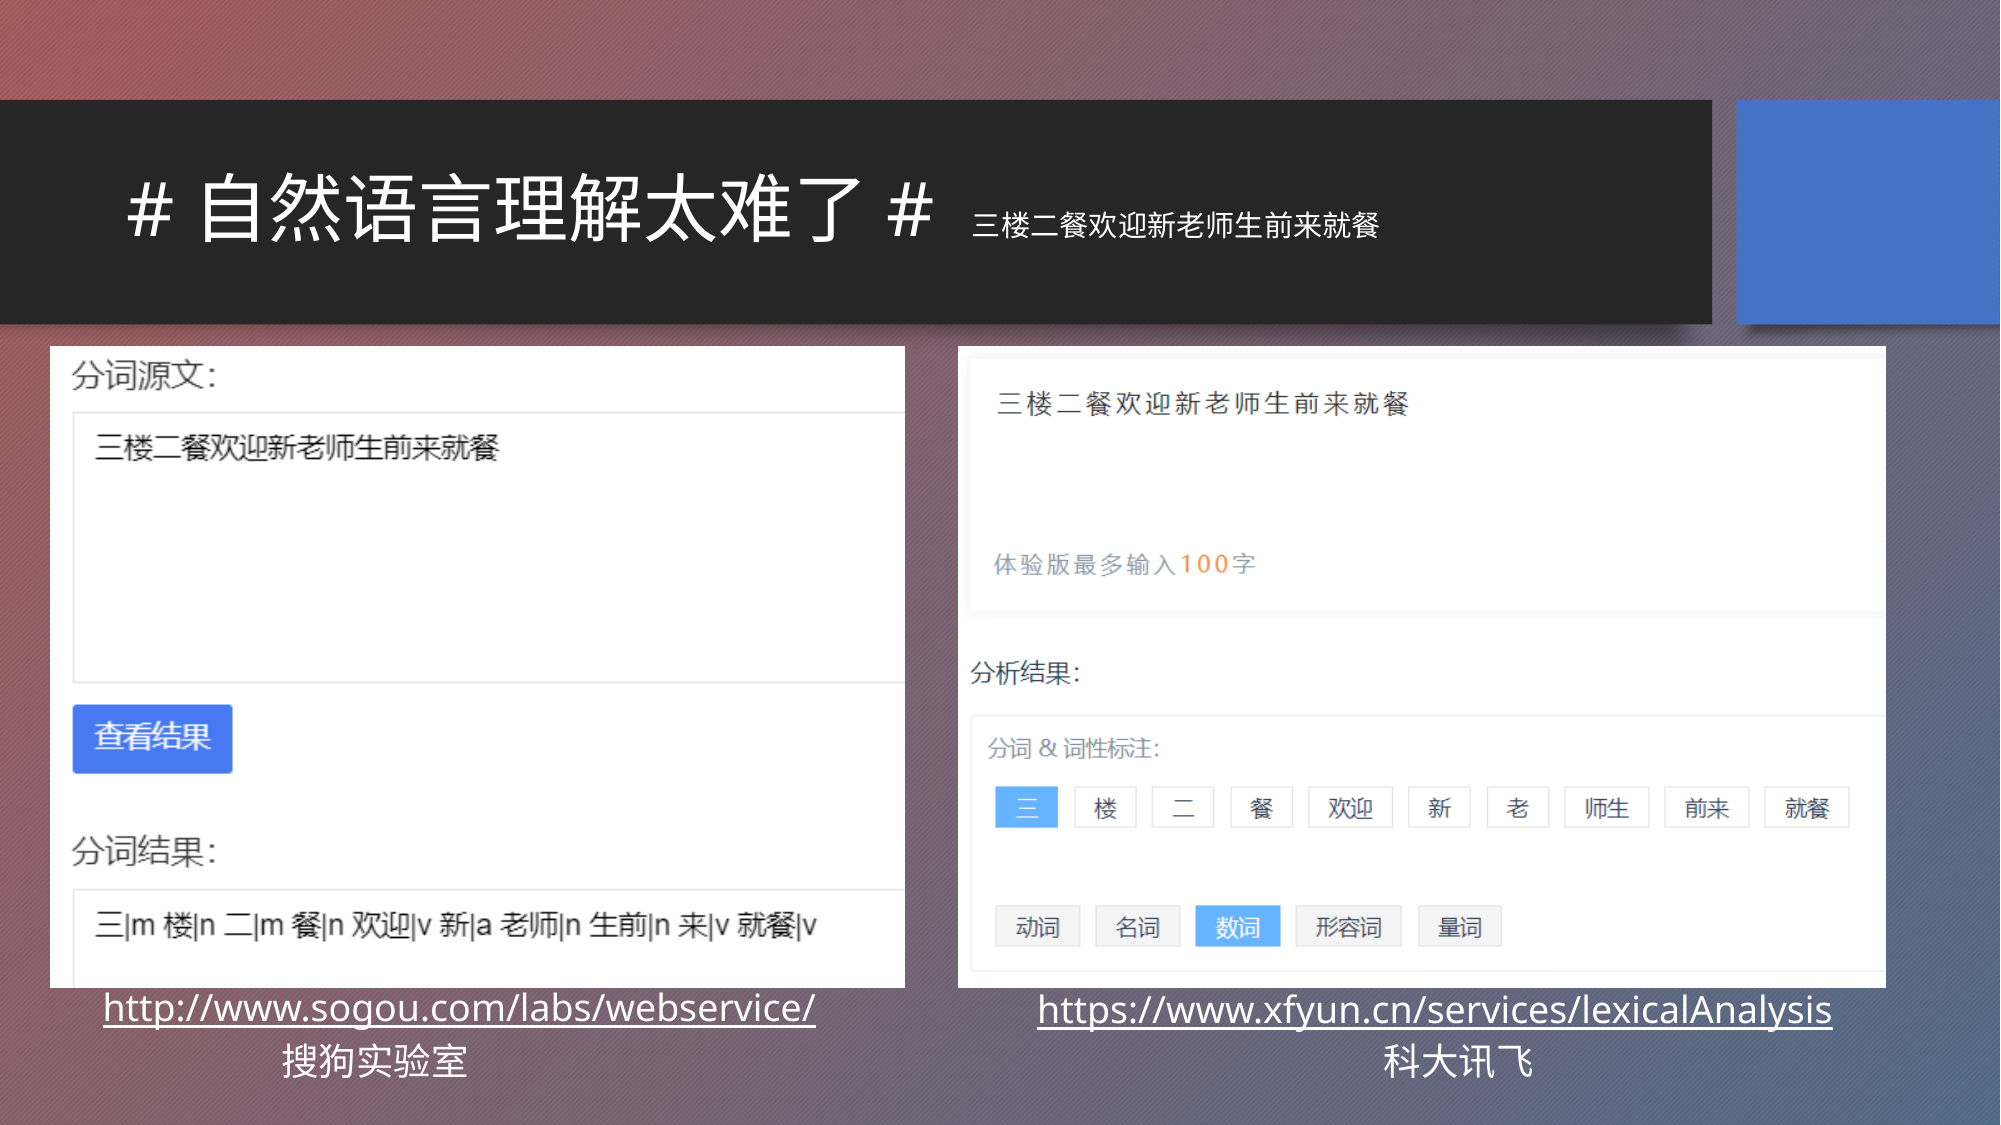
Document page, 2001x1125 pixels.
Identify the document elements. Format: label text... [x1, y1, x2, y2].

title #自然语言理解太难了# 三楼二餐欢迎新老师生前来就餐 [111, 123, 1689, 301]
text_box 搜狗实验室 [266, 1043, 484, 1091]
text_box http://www.sogou.com/labs/webservice/ [87, 989, 832, 1043]
text_box 科大讯飞 [1369, 1045, 1549, 1091]
text_box https://www.xfyun.cn/services/lexicalAnalysis [1022, 989, 1848, 1045]
picture [0, 325, 2000, 989]
